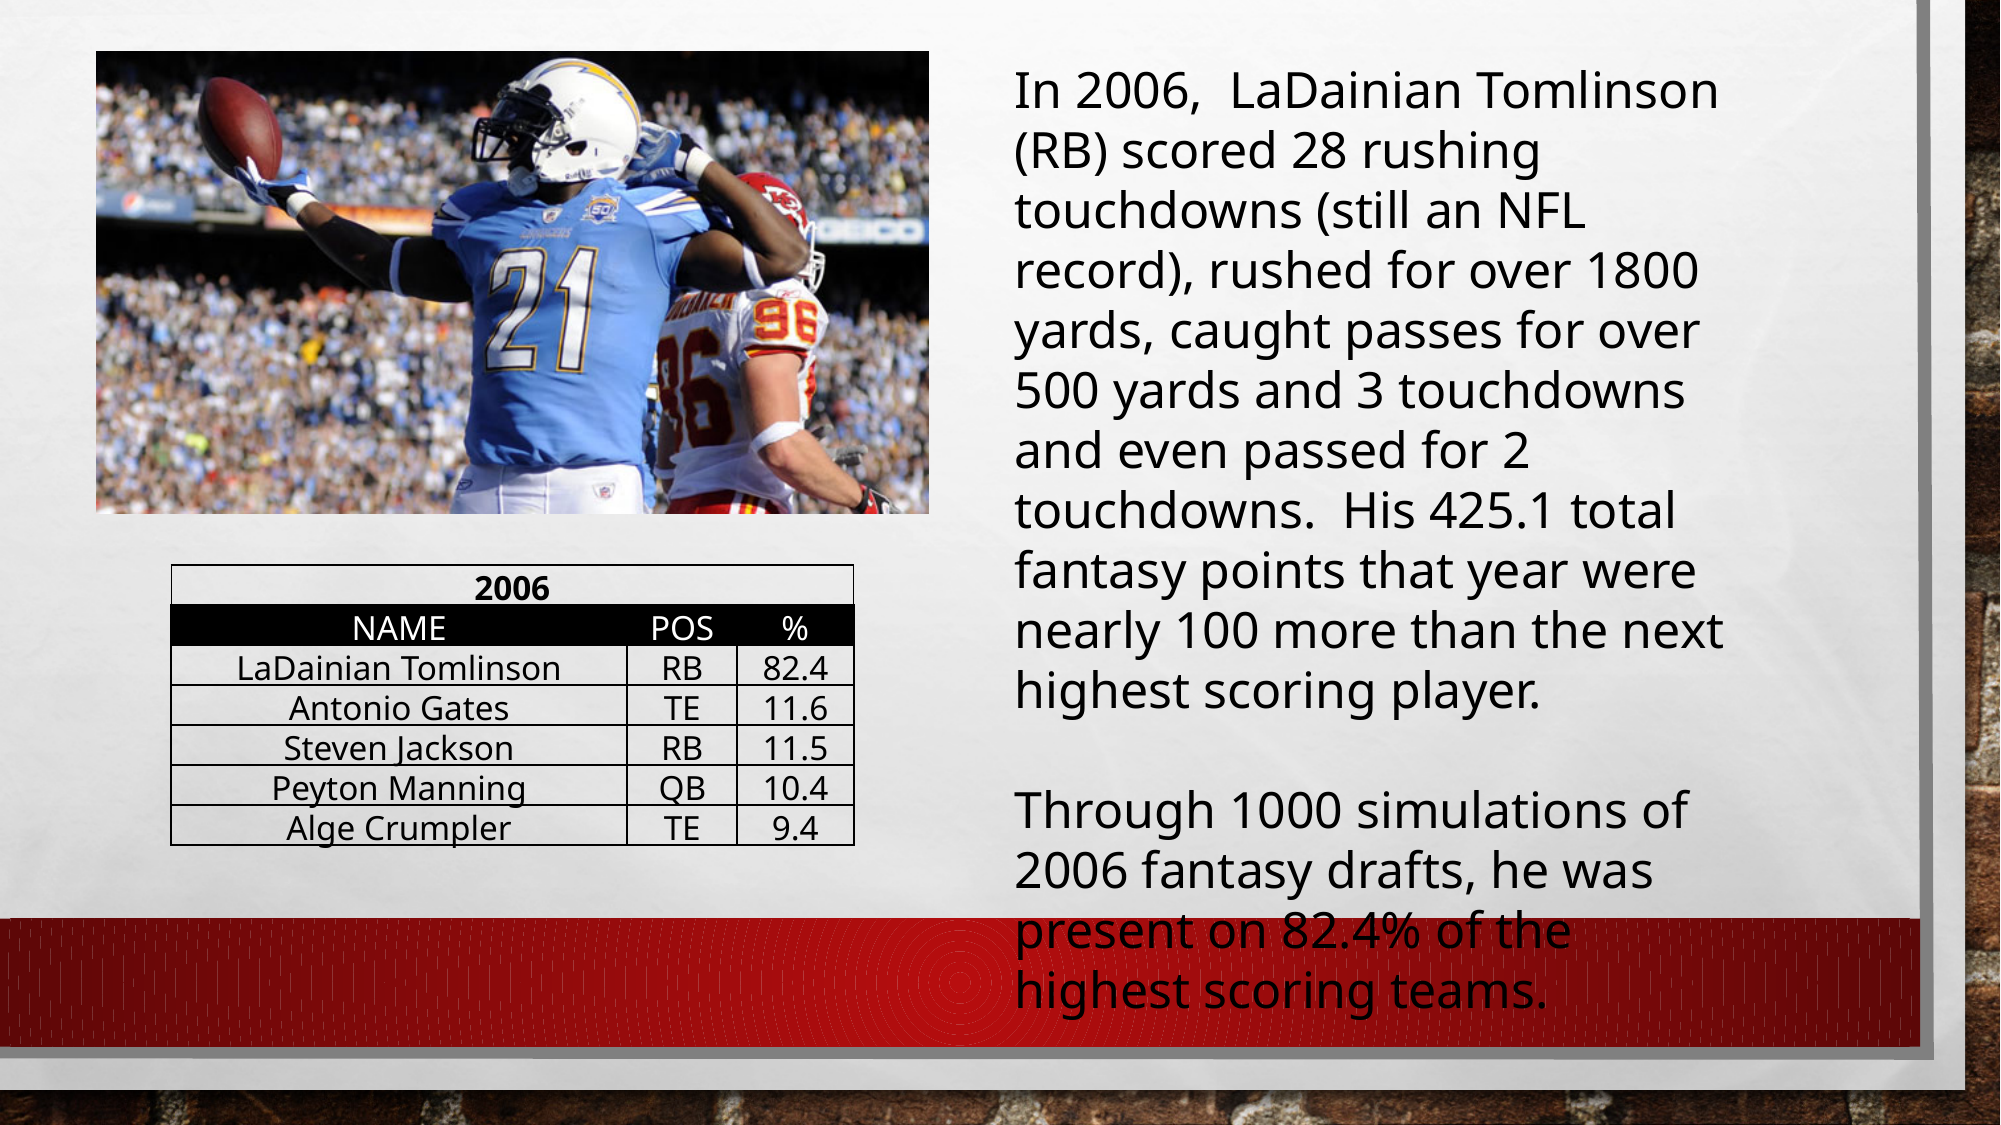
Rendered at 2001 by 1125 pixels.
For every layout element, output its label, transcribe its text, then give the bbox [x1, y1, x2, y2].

table_cell 9.4 [738, 806, 853, 844]
table_cell 10.4 [738, 766, 853, 804]
table_cell TE [628, 686, 736, 724]
table_cell Antonio Gates [172, 686, 626, 724]
table_cell Peyton Manning [172, 766, 626, 804]
table_cell RB [628, 726, 736, 764]
table_cell 11.5 [738, 726, 853, 764]
table_cell RB [628, 646, 736, 684]
table_cell POS [628, 606, 736, 644]
table_cell QB [628, 766, 736, 804]
table_cell 11.6 [738, 686, 853, 724]
table_cell 82.4 [738, 646, 853, 684]
table_cell % [738, 606, 853, 644]
picture [0, 0, 2000, 1125]
table_cell TE [628, 806, 736, 844]
table_cell Steven Jackson [172, 726, 626, 764]
table_cell NAME [172, 606, 626, 644]
table_header 2006 [172, 566, 853, 604]
table_cell Alge Crumpler [172, 806, 626, 844]
table_cell LaDainian Tomlinson [172, 646, 626, 684]
picture [96, 50, 929, 514]
text_box In 2006, LaDainian Tomlinson (RB) scored 28 rushing touchdowns (still an NFL record), rushed for over 1800 yards, caught passes for over 500 yards and 3 touchdowns and even passed for 2 touchdowns. His 425.1 total fantasy points that year were nearly 100 more than the next highest scoring player. Through 1000 simulations of 2006 fantasy drafts, he was present on 82.4% of the highest scoring teams. [999, 51, 1767, 1026]
